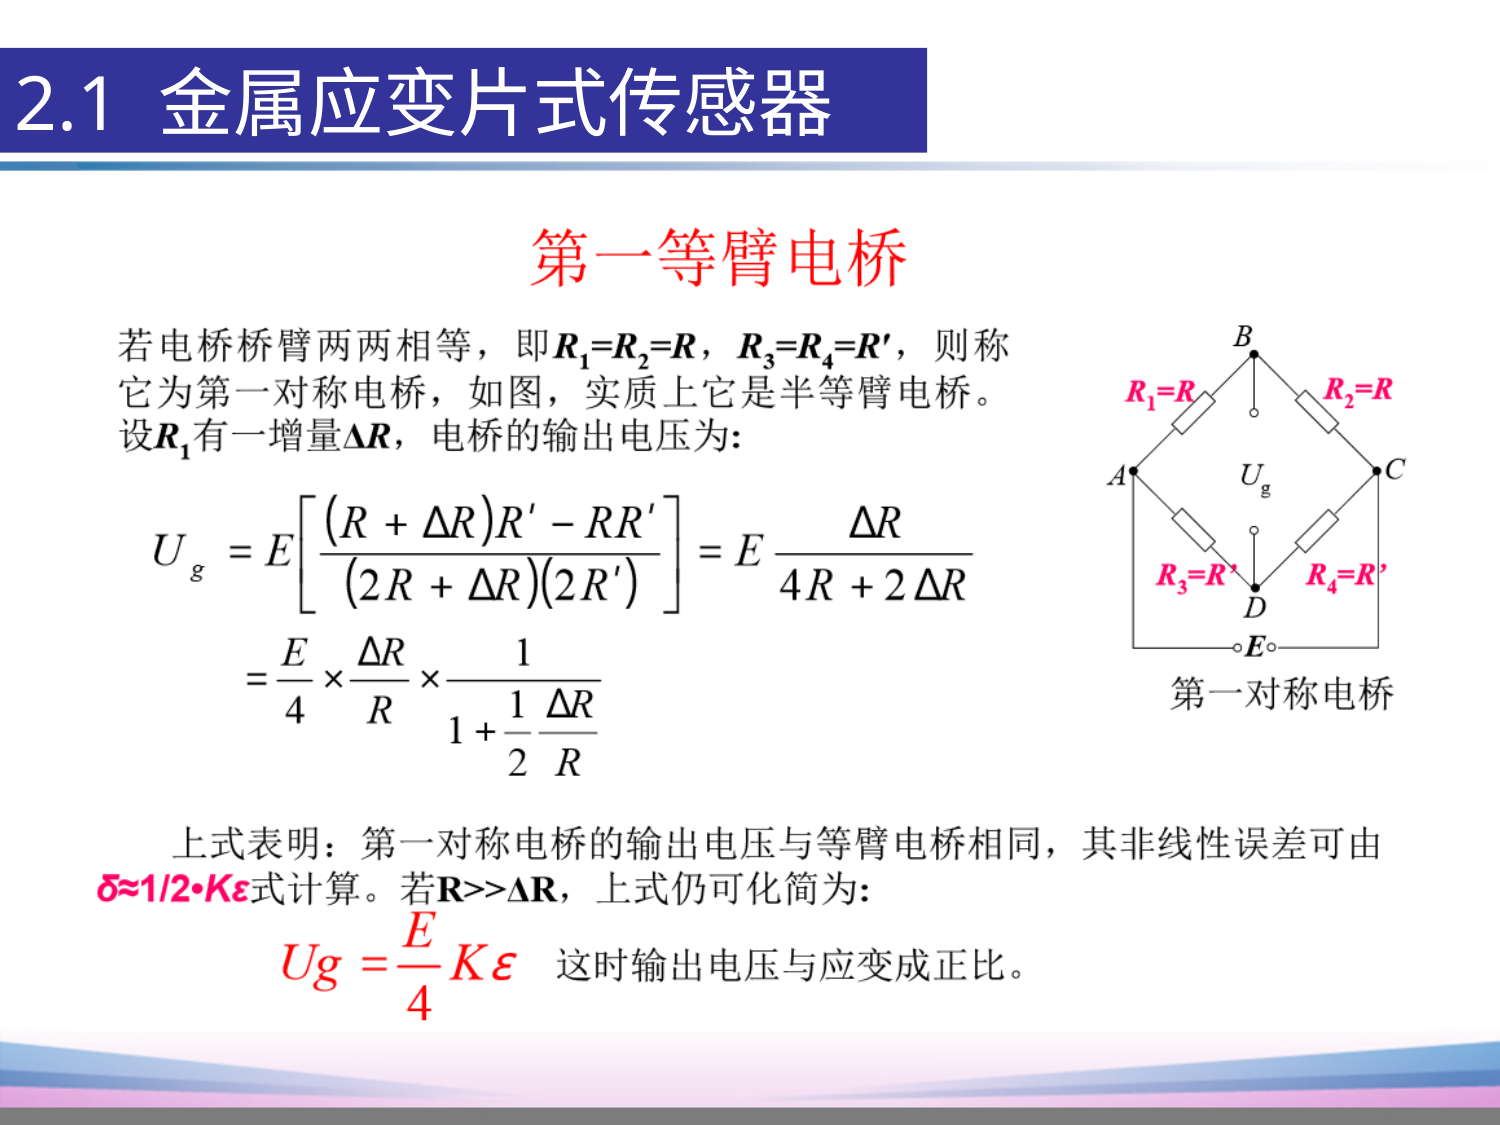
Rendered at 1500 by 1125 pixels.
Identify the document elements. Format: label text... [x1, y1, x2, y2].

text_box 2.1 金属应变片式传感器 [0, 47, 928, 153]
picture [0, 0, 1500, 1125]
